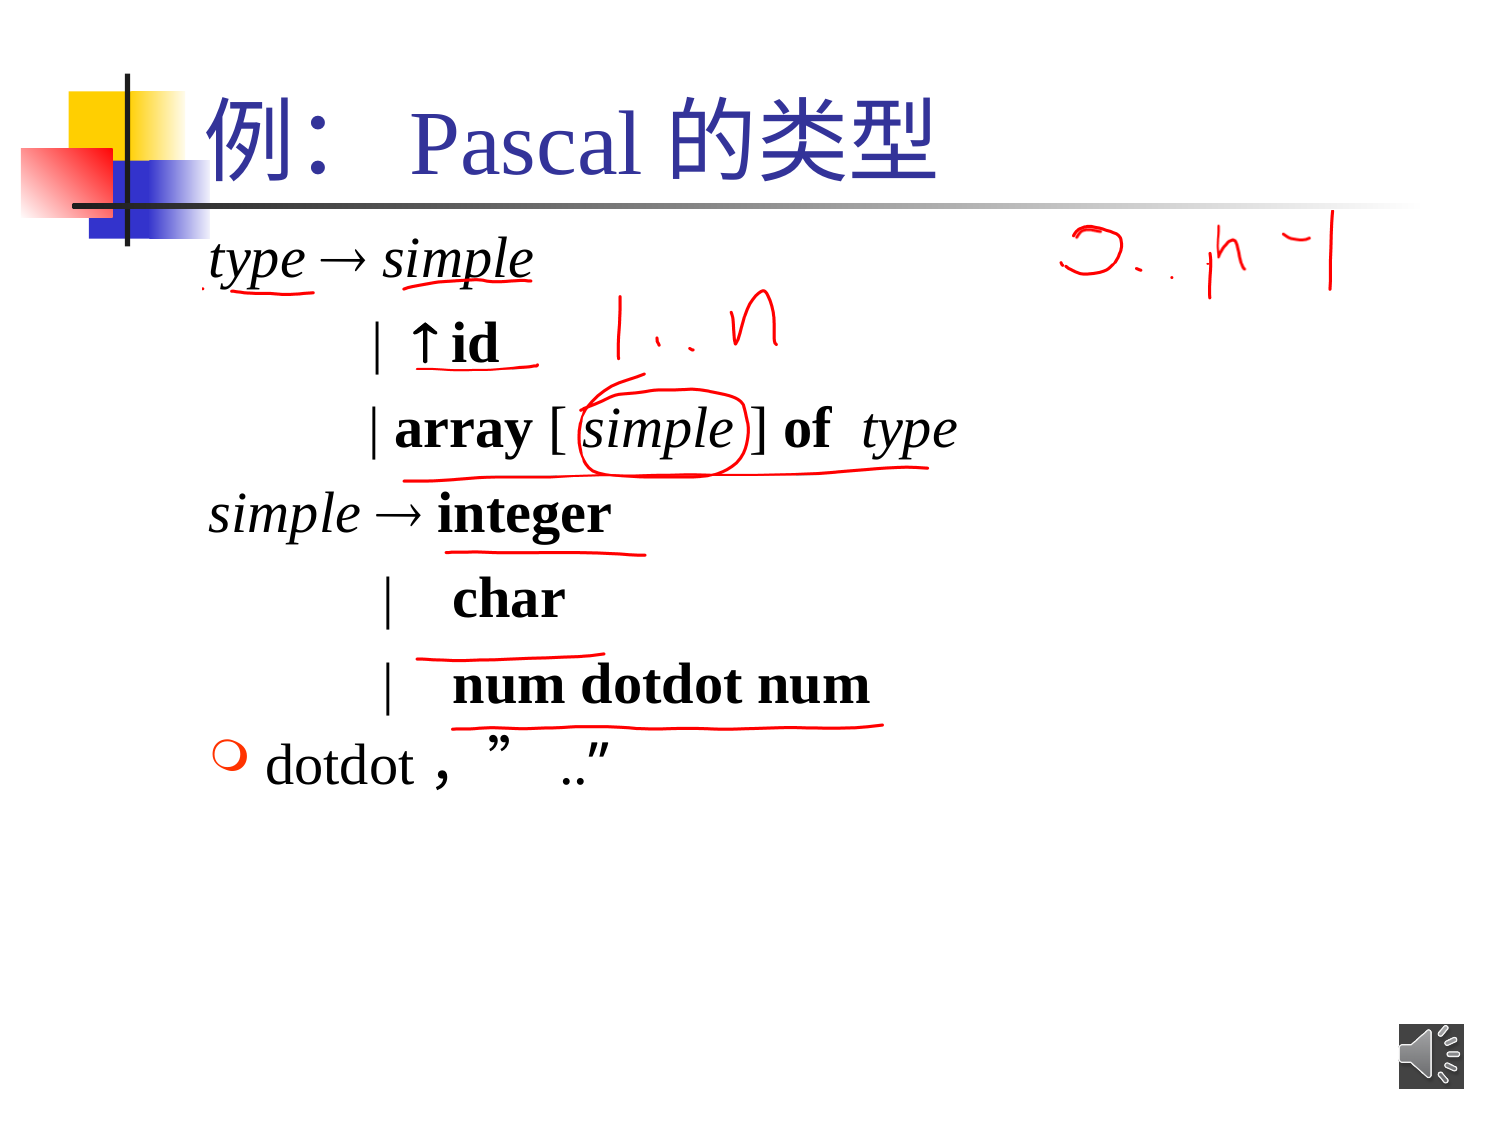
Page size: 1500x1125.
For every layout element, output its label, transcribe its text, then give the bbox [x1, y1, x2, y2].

picture [202, 210, 1344, 741]
title 例：Pascal的类型 [188, 12, 1468, 200]
list type  simple |  id | array [ simple ] of type simple  integer | char | num dotdot num dotdot，”..” [193, 224, 1469, 1000]
picture [1397, 1022, 1465, 1090]
